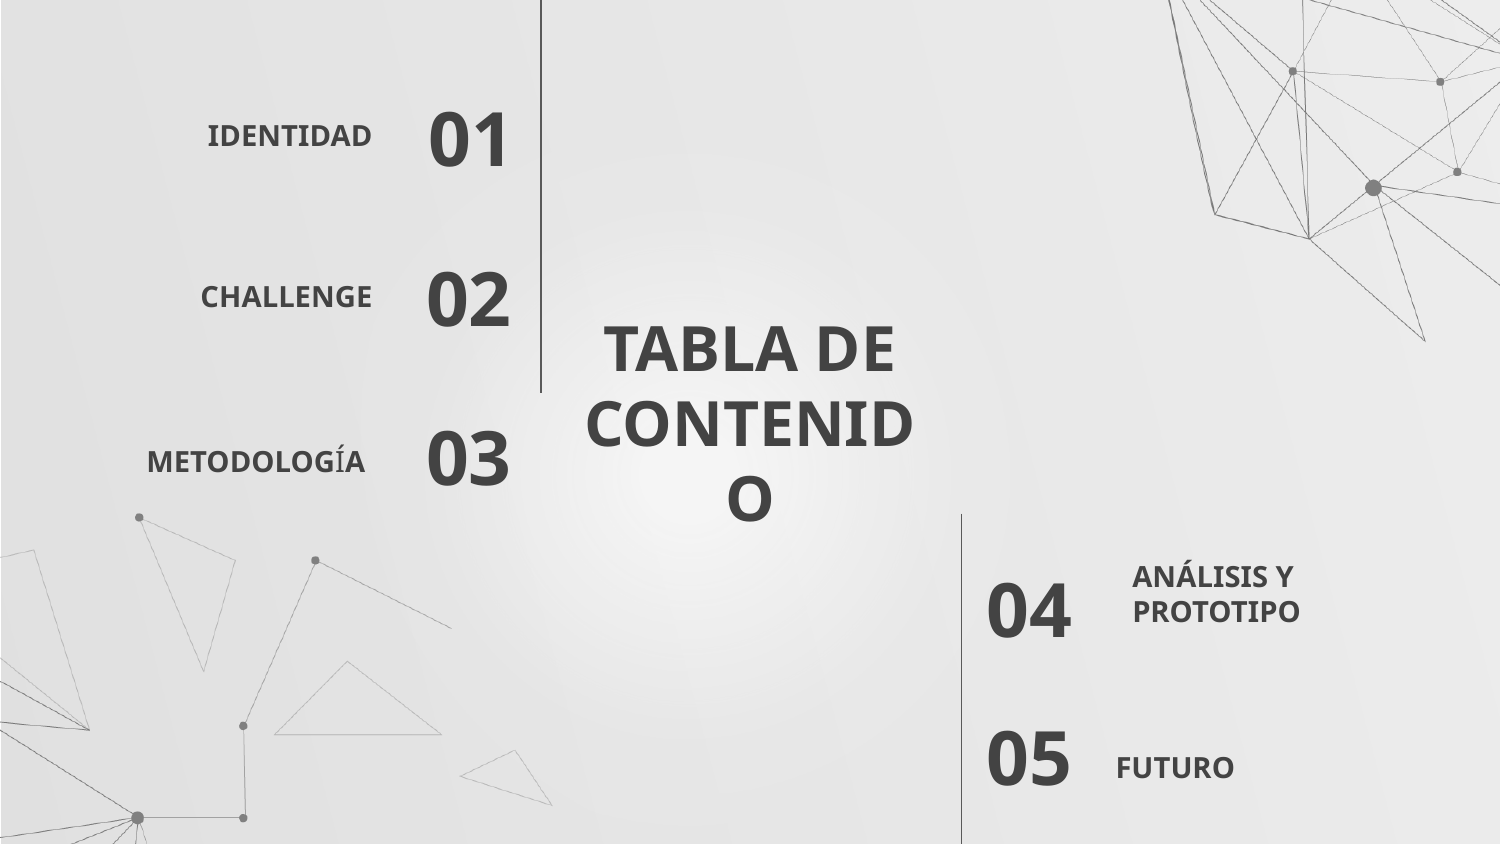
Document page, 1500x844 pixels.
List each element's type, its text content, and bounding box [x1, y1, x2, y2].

picture [0, 0, 1500, 844]
title 02 [345, 248, 528, 344]
title IDENTIDAD [64, 72, 388, 168]
title TABLA DE CONTENIDO [555, 344, 945, 500]
title 01 [347, 89, 530, 185]
title 04 [971, 560, 1148, 655]
title 05 [971, 708, 1148, 803]
title METODOLOGíA [64, 398, 388, 494]
title ANÁLISIS Y PROTOTIPO [1117, 548, 1476, 644]
title CHALLENGE [64, 233, 388, 329]
title 03 [345, 408, 528, 503]
title FUTURO [1100, 704, 1500, 799]
